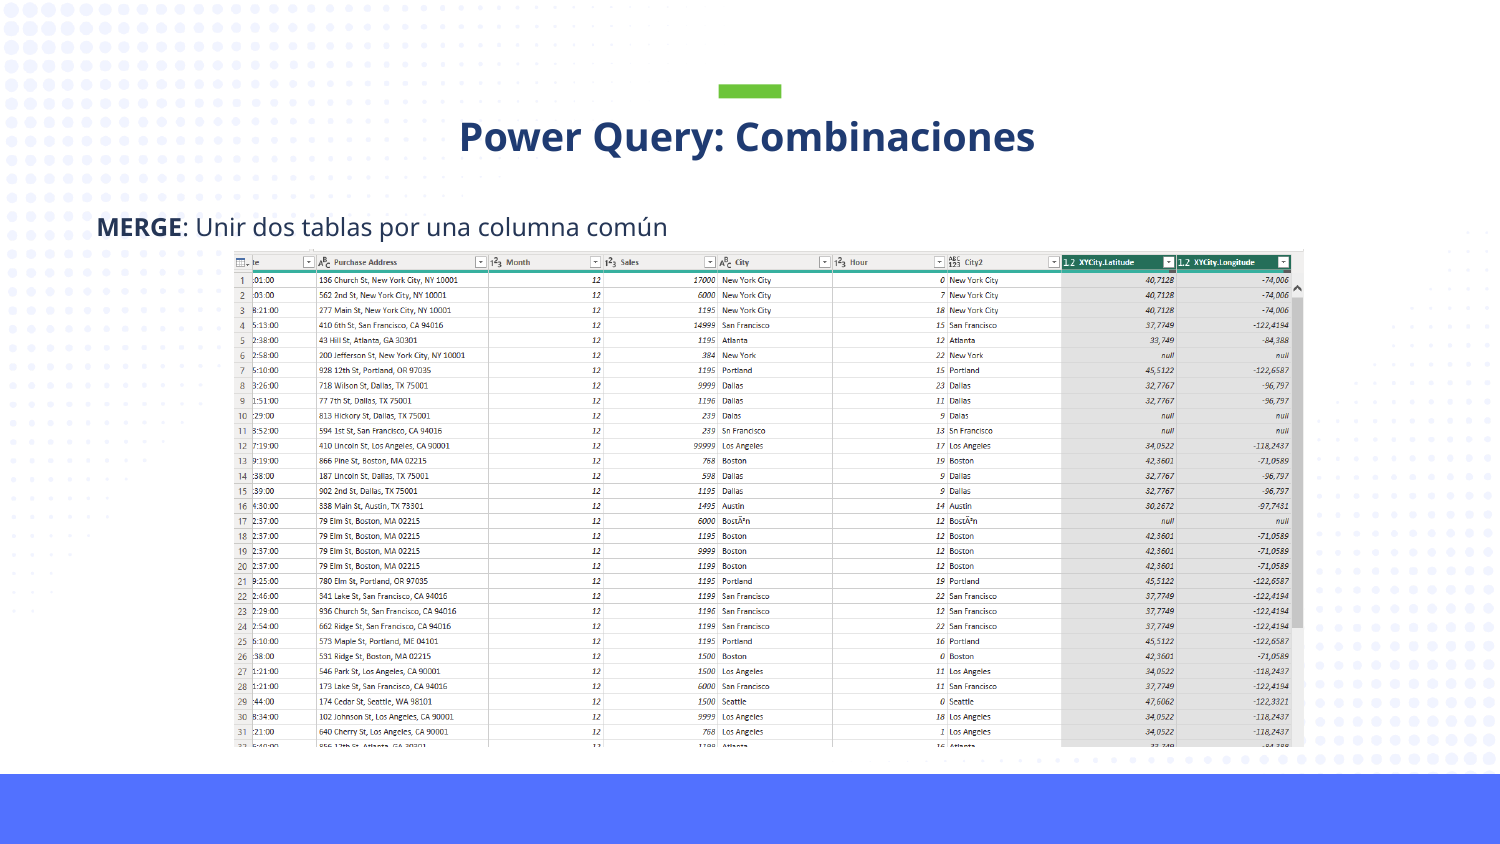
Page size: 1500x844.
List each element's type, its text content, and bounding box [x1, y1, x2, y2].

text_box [0, 773, 1500, 844]
text_box Power Query: Combinaciones [116, 119, 1379, 160]
text_box [718, 84, 782, 99]
picture [0, 0, 1500, 773]
text_box MERGE: Unir dos tablas por una columna común [81, 203, 1150, 249]
